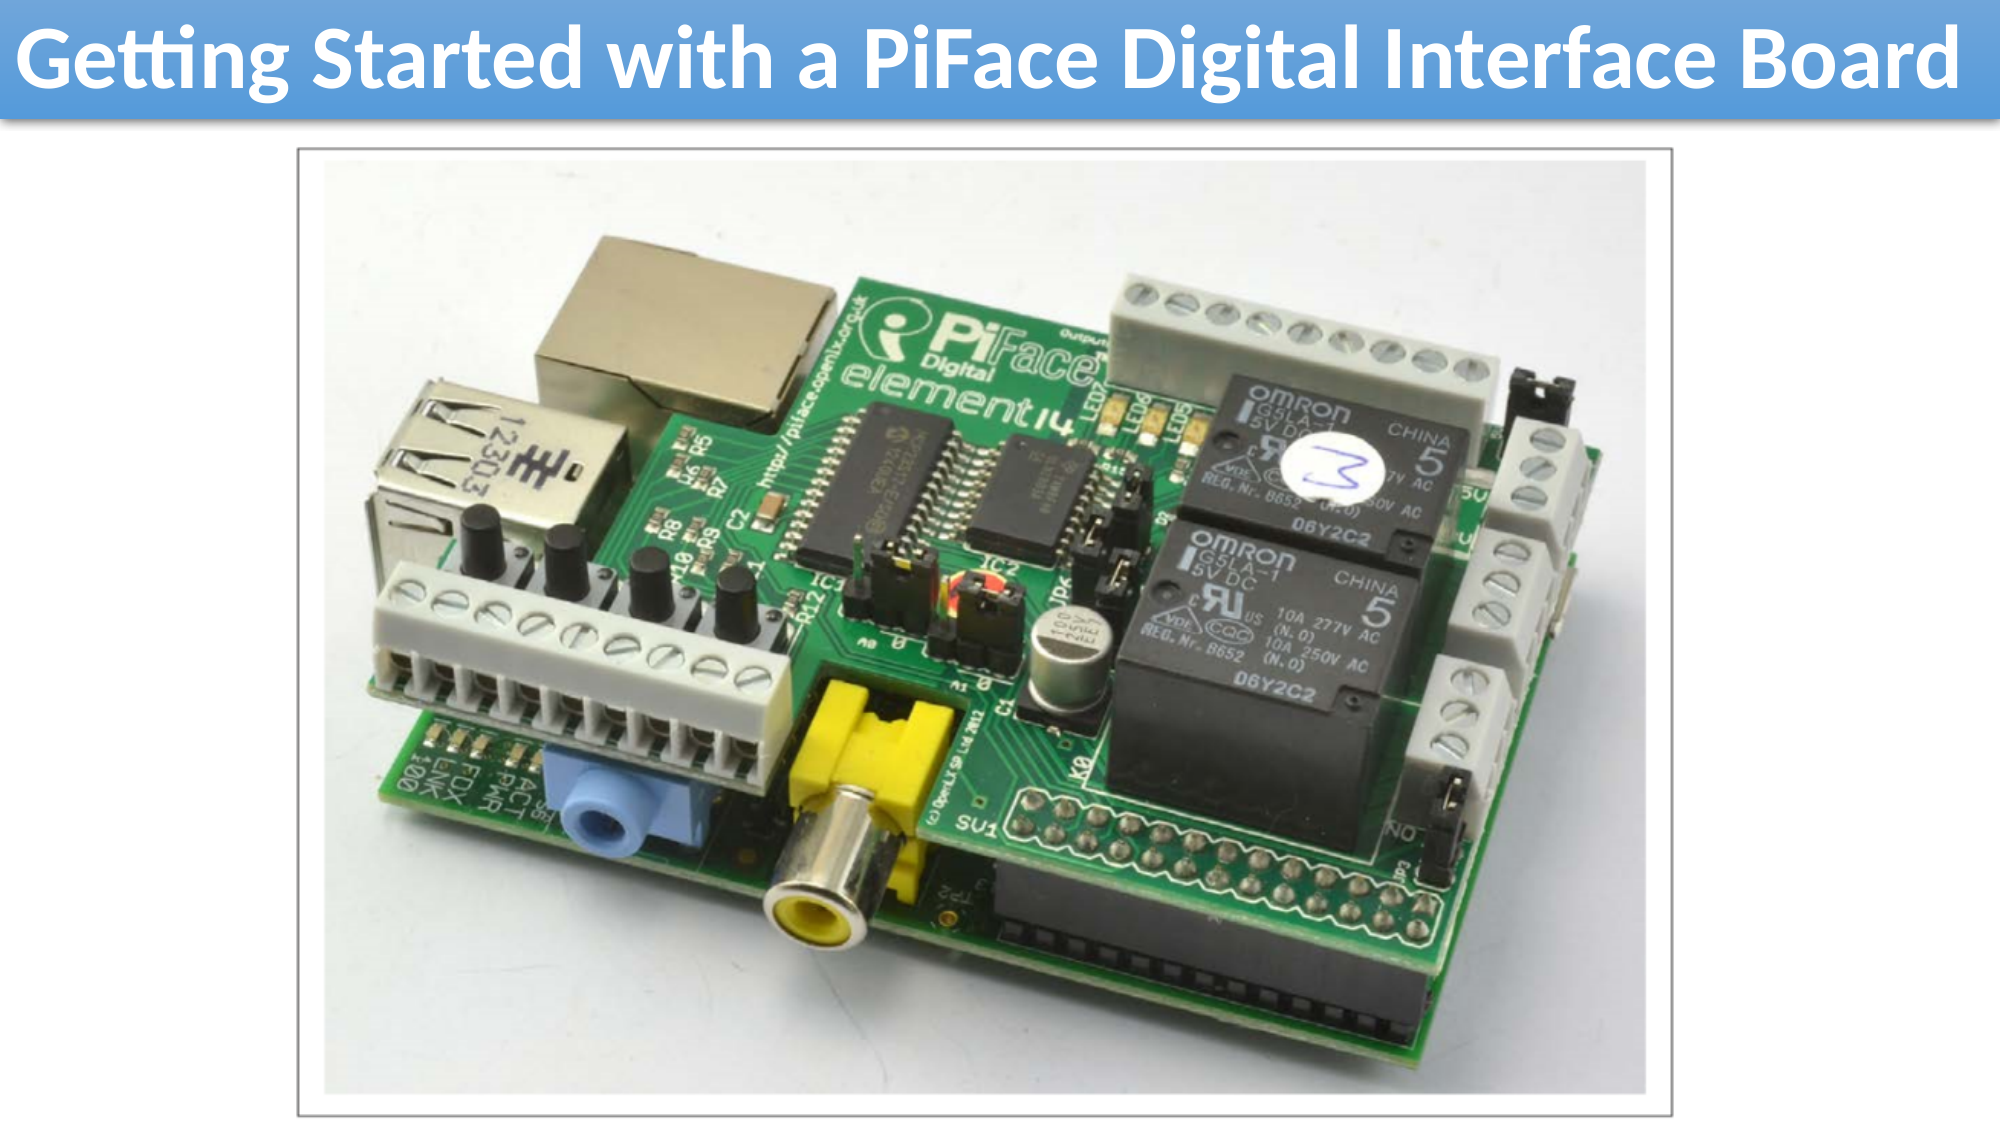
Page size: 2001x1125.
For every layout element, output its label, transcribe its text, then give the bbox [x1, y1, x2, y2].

picture [289, 140, 1680, 1125]
text_box [10, 0, 1614, 1019]
text_box Getting Started with a PiFace Digital Interface Board [0, 0, 10, 119]
text_box Getting Started with a PiFace Digital Interface Board [1614, 0, 2000, 119]
